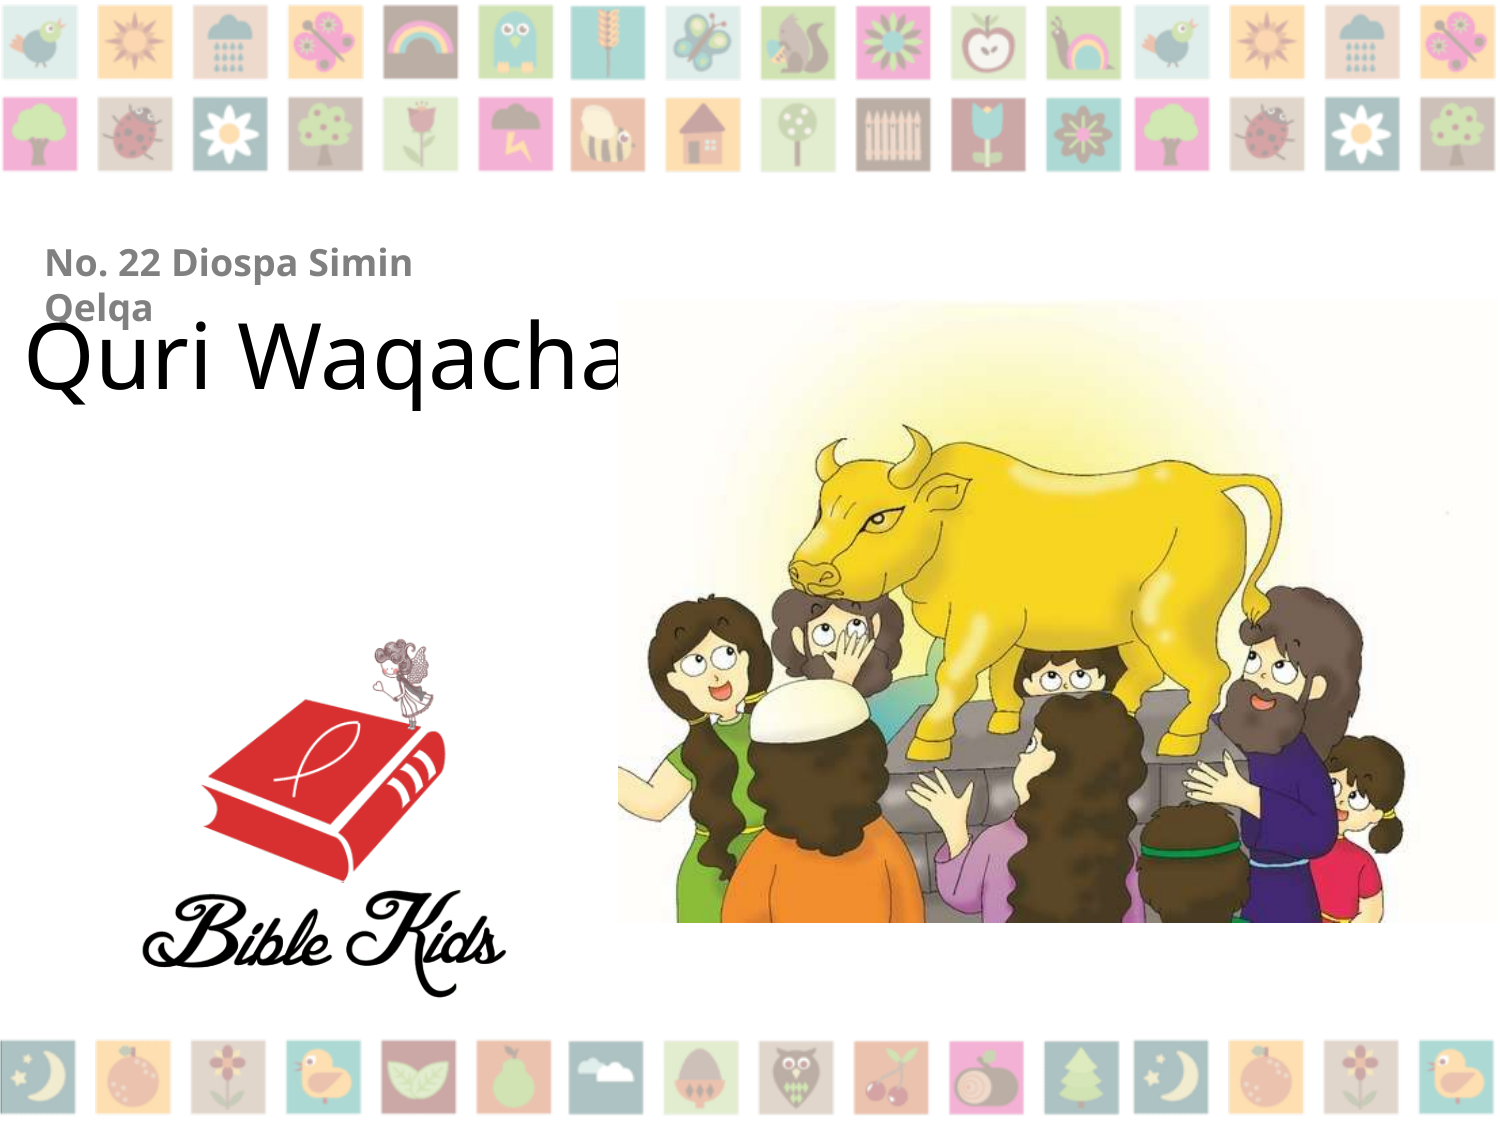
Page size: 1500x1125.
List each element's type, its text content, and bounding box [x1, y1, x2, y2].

picture [117, 600, 544, 1027]
picture [618, 300, 1500, 923]
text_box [0, 1028, 1500, 1118]
text_box No. 22 Diospa Simin Qelqa [29, 231, 543, 290]
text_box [0, 3, 1500, 181]
text_box Quri Waqacha [5, 290, 651, 416]
